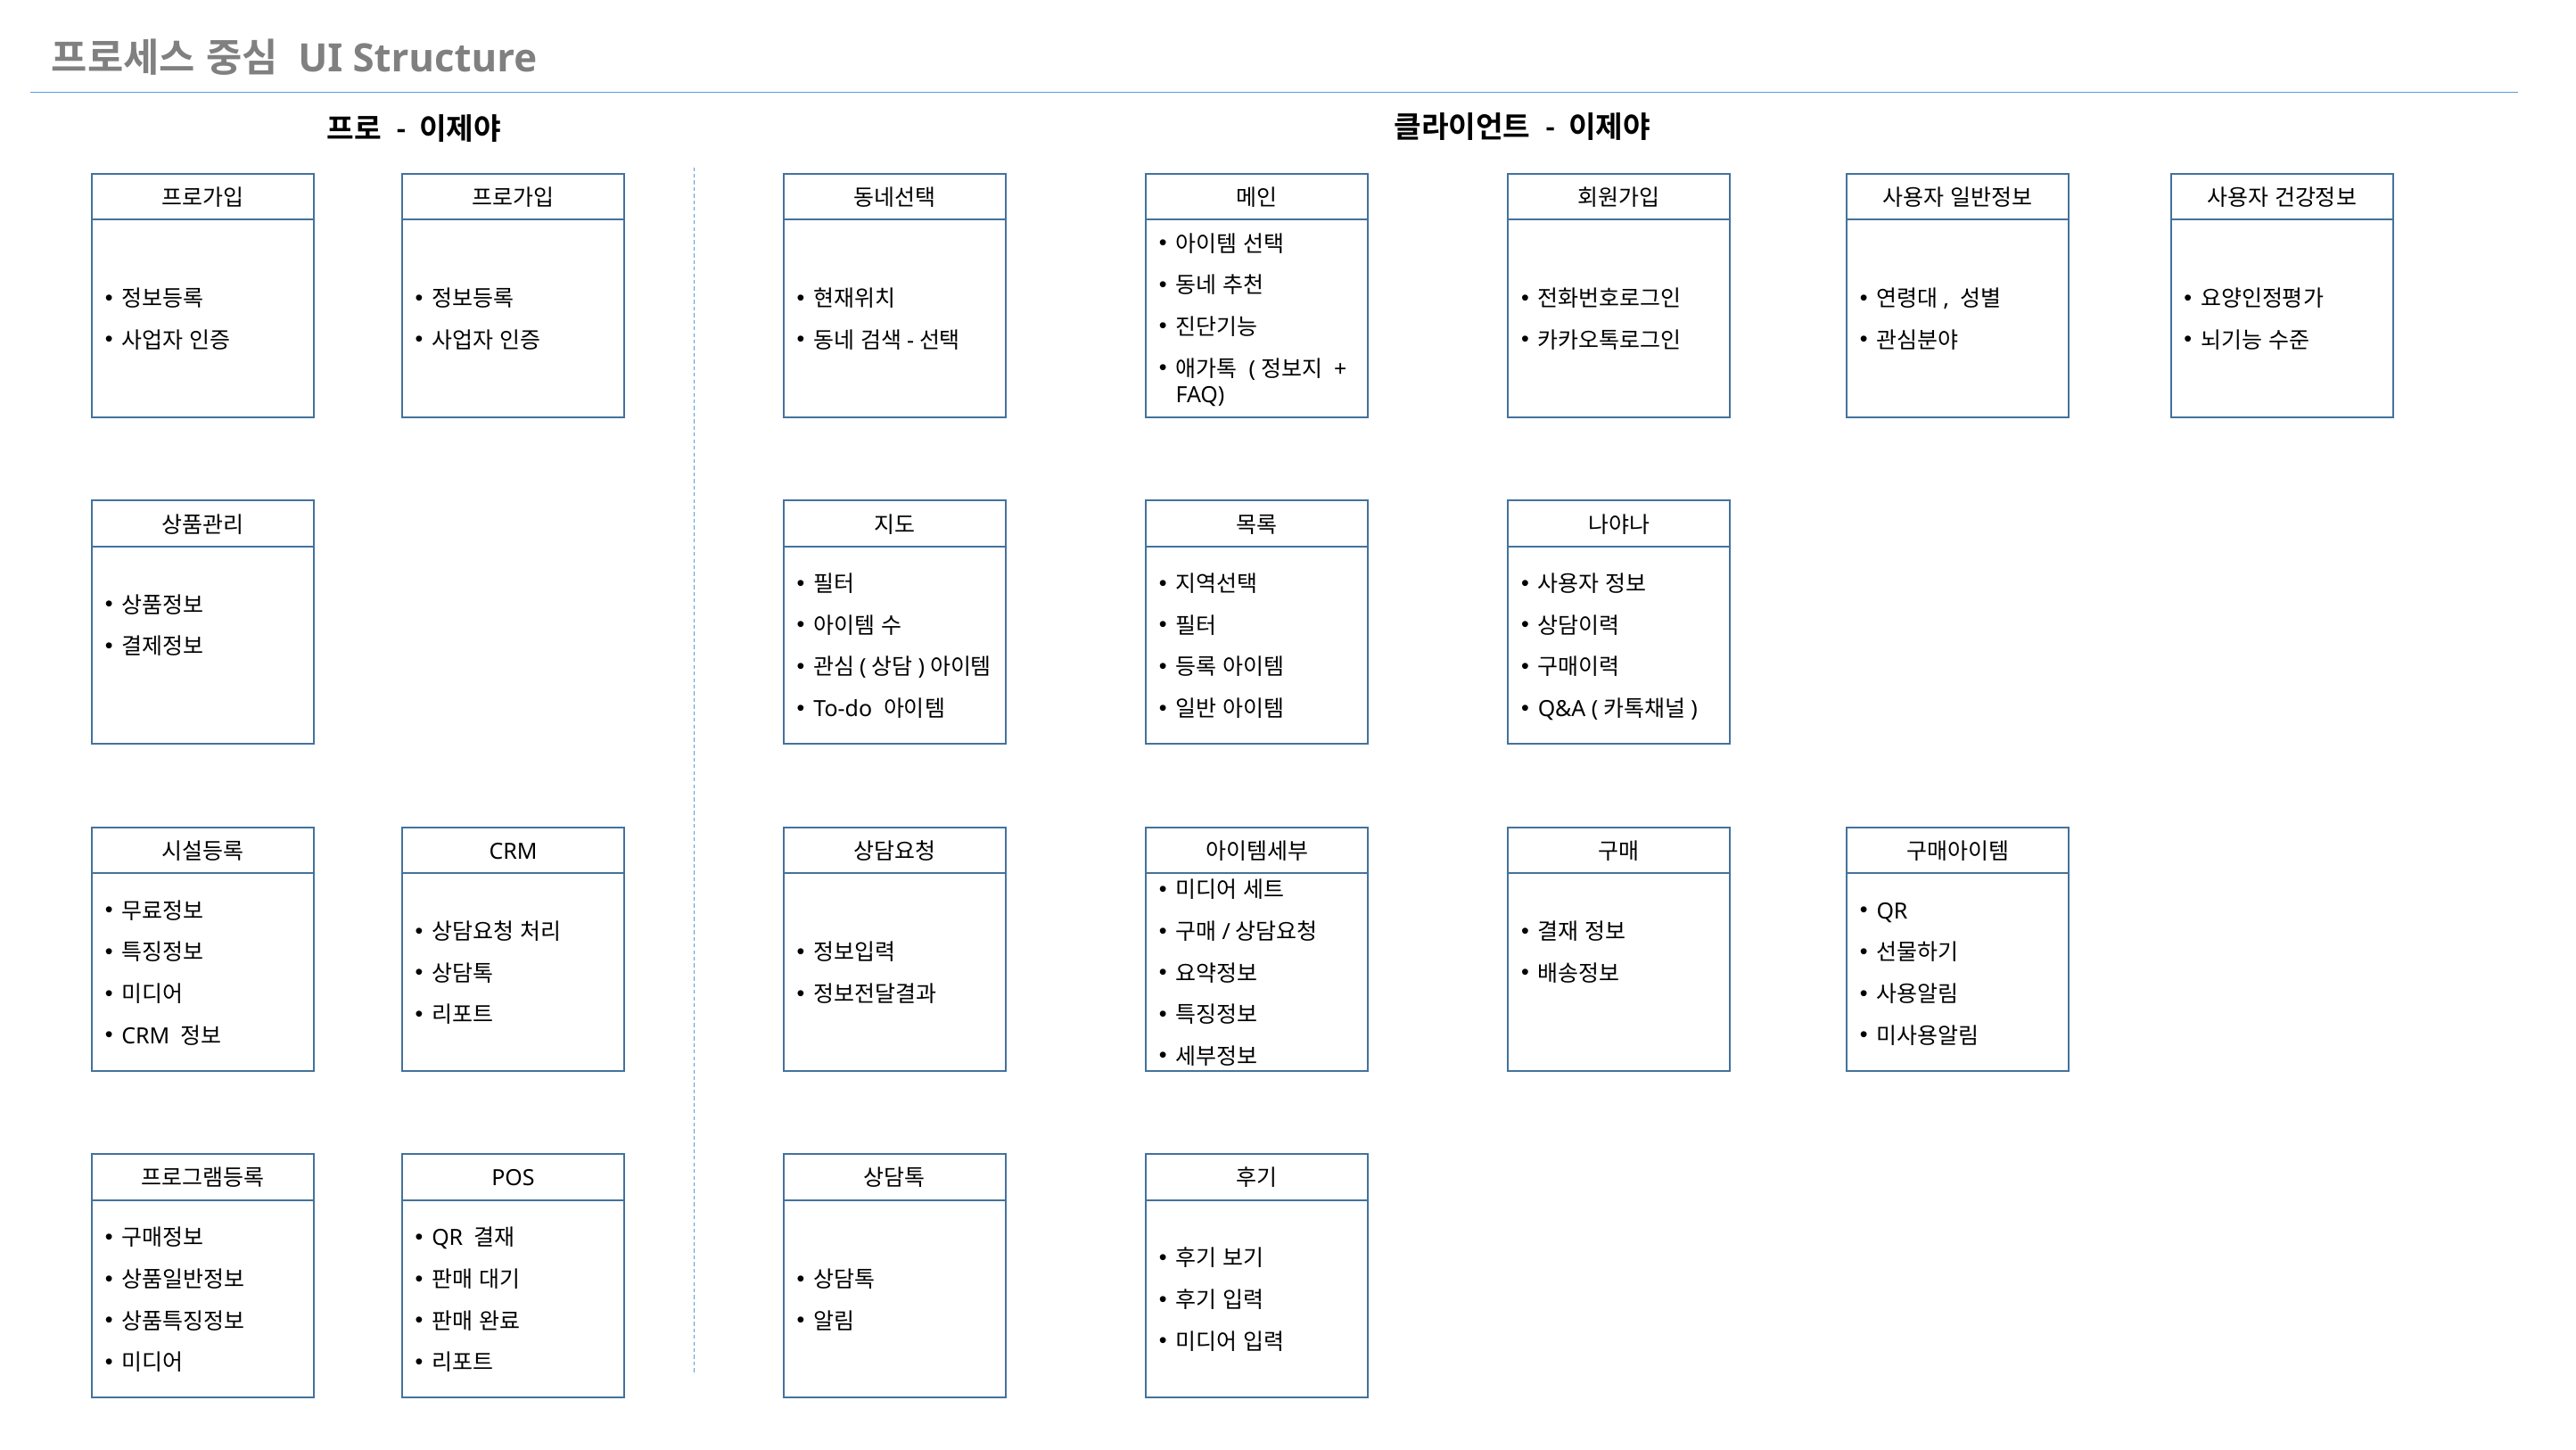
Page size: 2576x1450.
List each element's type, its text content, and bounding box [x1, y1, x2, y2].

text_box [1508, 827, 1731, 1071]
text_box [2170, 173, 2393, 417]
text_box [1146, 827, 1369, 1071]
text_box 클라이언트 - 이제야 [1381, 102, 1664, 151]
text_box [1508, 173, 1731, 417]
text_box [1846, 827, 2070, 1071]
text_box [783, 1154, 1006, 1398]
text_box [92, 173, 315, 417]
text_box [783, 173, 1006, 417]
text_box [783, 827, 1006, 1071]
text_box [1146, 1154, 1369, 1398]
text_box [1146, 500, 1369, 745]
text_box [92, 500, 315, 745]
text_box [401, 173, 625, 417]
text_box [401, 1154, 625, 1398]
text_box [1146, 173, 1369, 417]
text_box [401, 827, 625, 1071]
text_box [92, 827, 315, 1071]
text_box 프로세스 중심 UI Structure [38, 26, 862, 87]
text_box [783, 500, 1006, 745]
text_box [1846, 173, 2070, 417]
text_box 프로 - 이제야 [313, 103, 514, 152]
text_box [1508, 500, 1731, 745]
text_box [92, 1154, 315, 1398]
